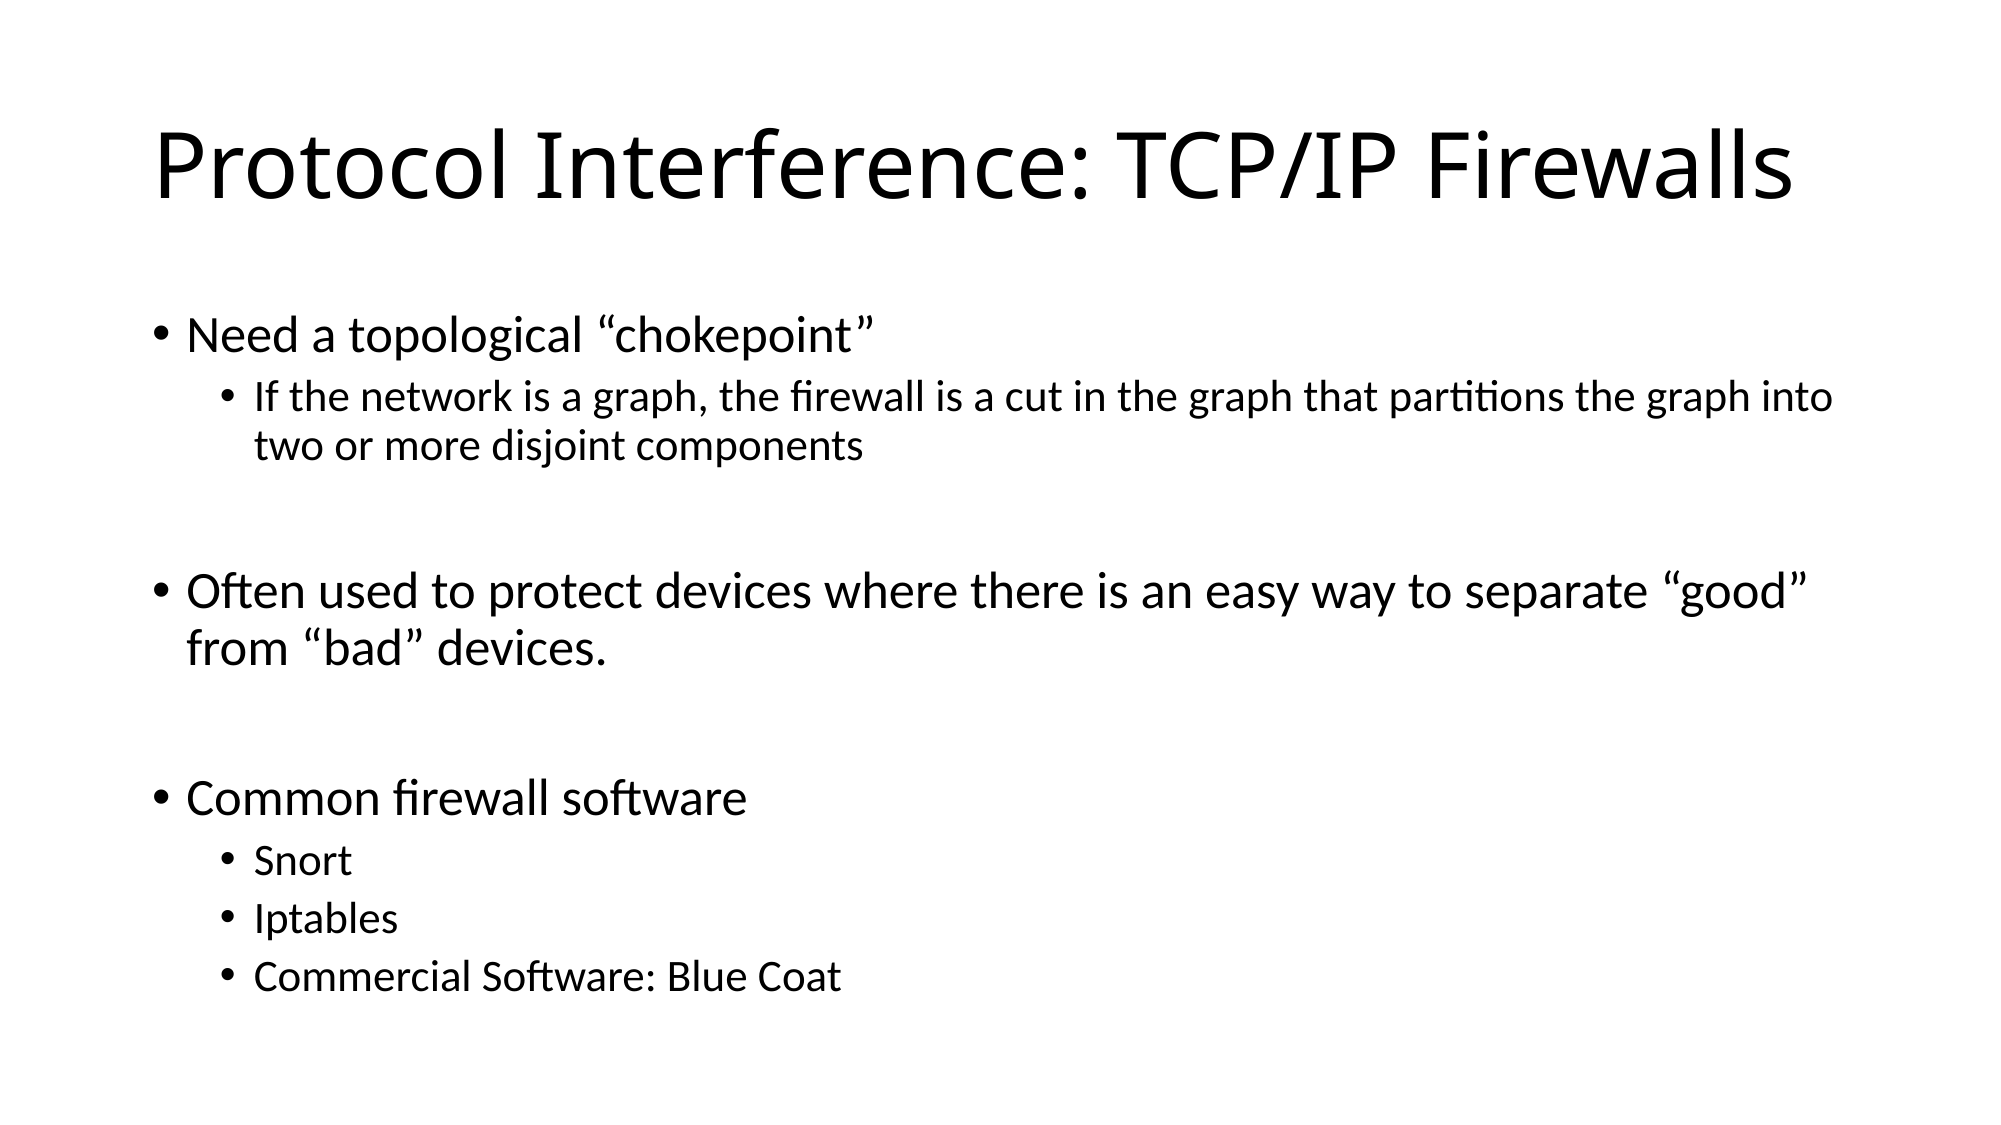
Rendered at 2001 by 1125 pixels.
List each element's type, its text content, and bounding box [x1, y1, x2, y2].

list Need a topological “chokepoint” If the network is a graph, the firewall is a cut in the graph that partitions the graph into two or more disjoint components Often used to protect devices where there is an easy way to separate “good” from “bad” devices. Common firewall software Snort Iptables Commercial Software: Blue Coat [137, 299, 1863, 1014]
title Protocol Interference: TCP/IP Firewalls [137, 59, 1863, 278]
